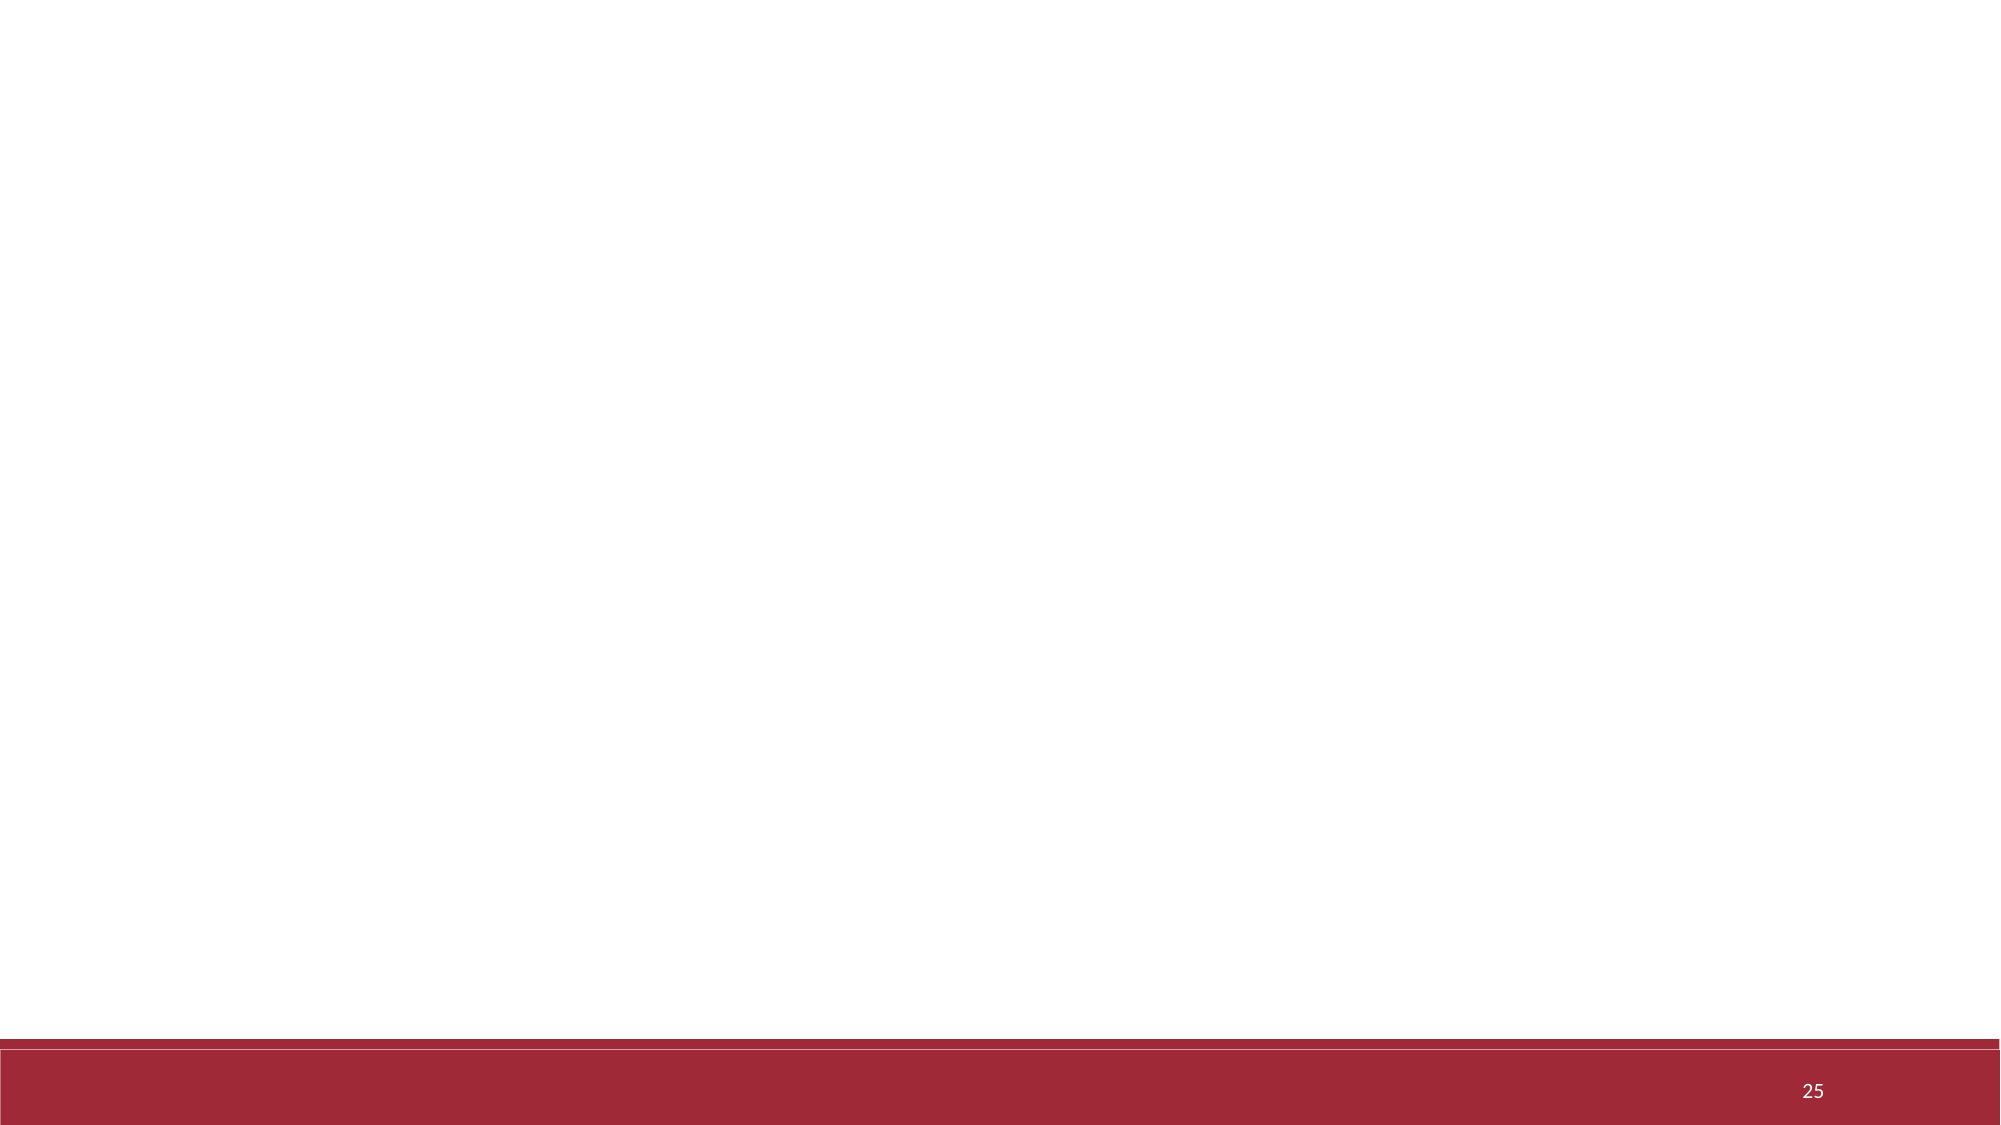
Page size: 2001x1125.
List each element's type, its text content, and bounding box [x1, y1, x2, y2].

slide_number 25 [1624, 1059, 1840, 1120]
